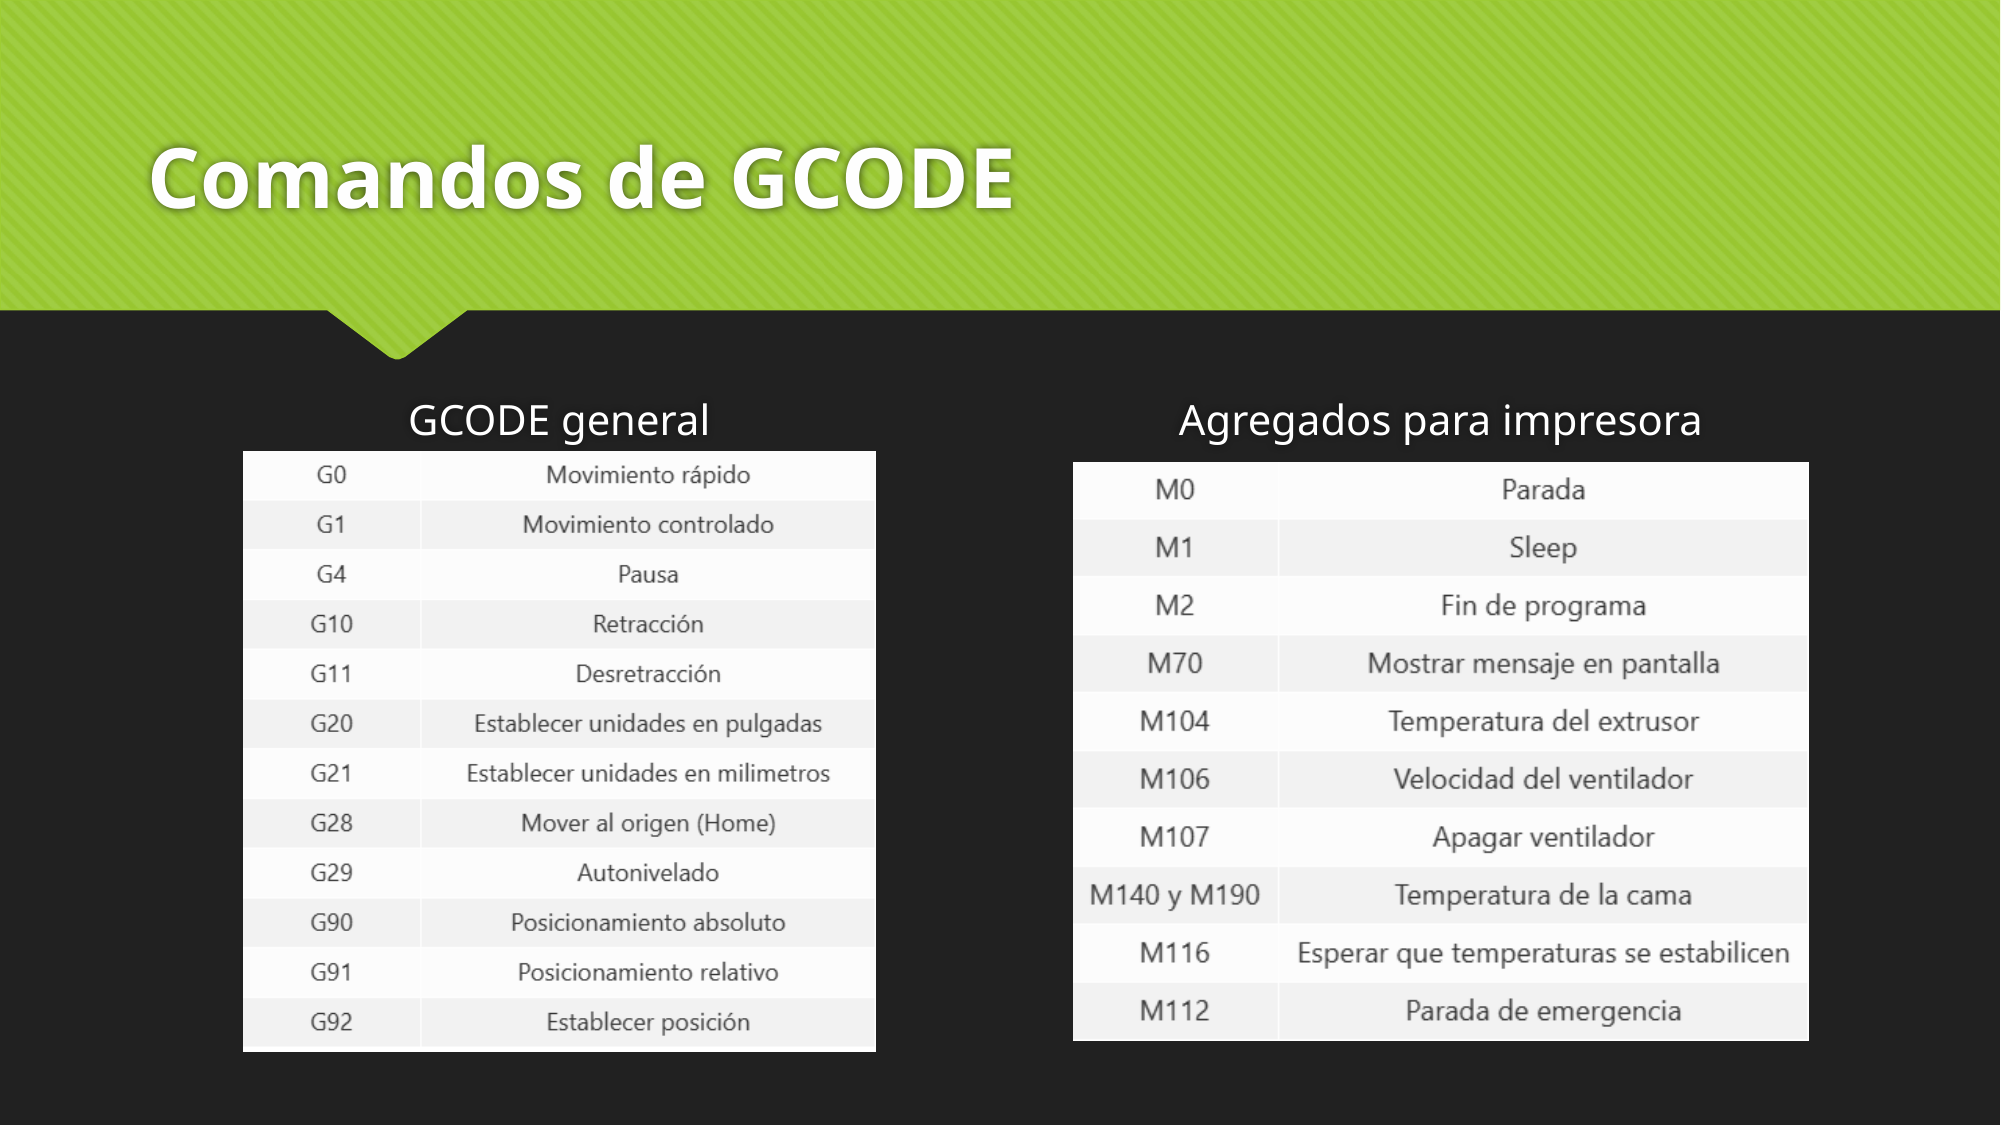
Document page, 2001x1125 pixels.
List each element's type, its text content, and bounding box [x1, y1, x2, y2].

picture [242, 451, 876, 1052]
list Agregados para impresora [1014, 356, 1868, 452]
title Comandos de GCODE [132, 73, 1868, 233]
list GCODE general [133, 356, 985, 452]
picture [1073, 462, 1809, 1041]
